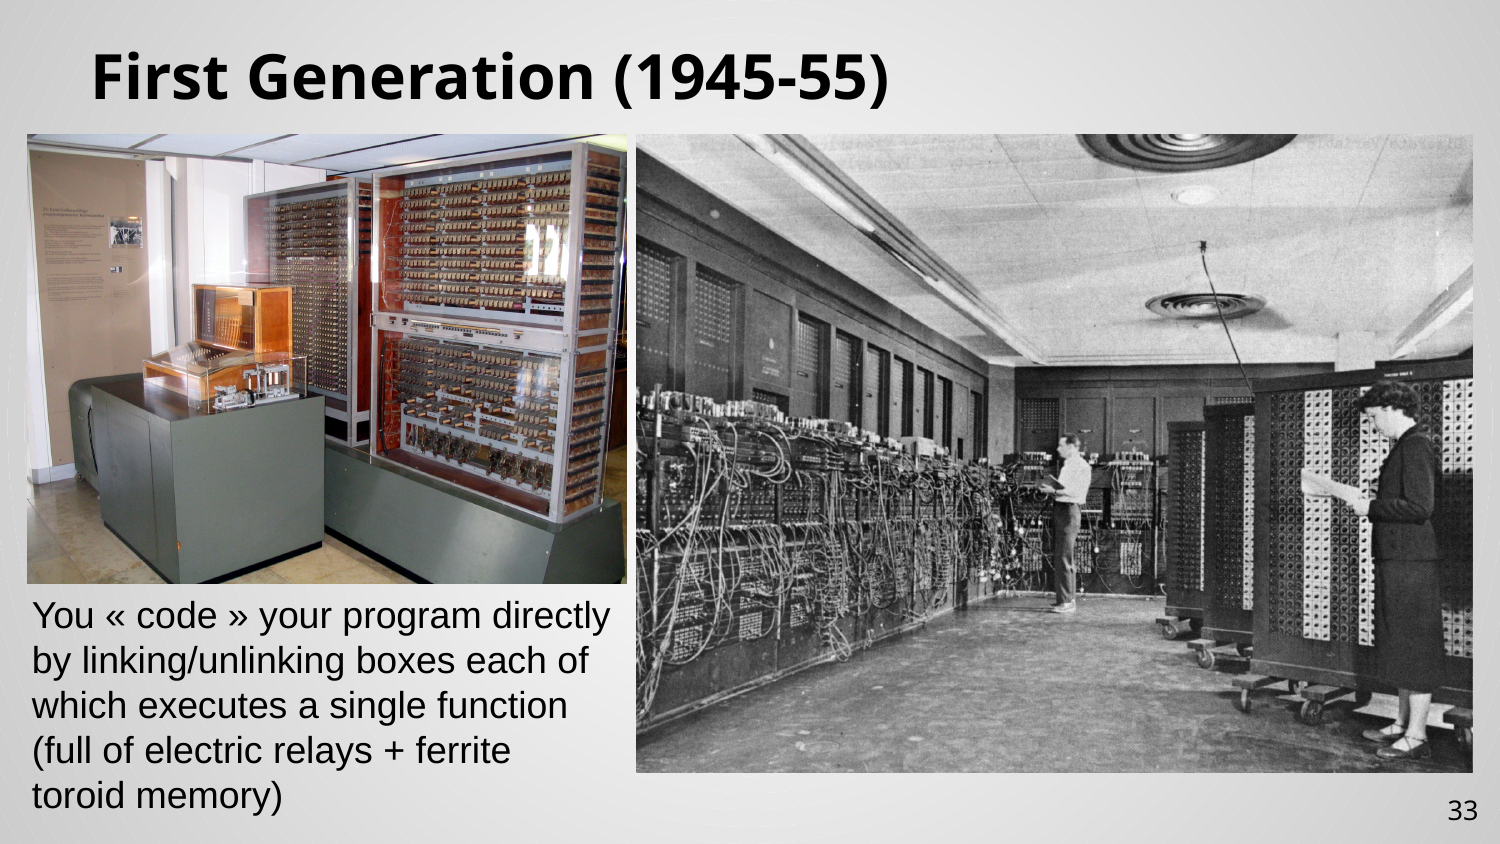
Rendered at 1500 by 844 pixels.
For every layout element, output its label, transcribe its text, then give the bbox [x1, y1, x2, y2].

slide_number 33 [1403, 779, 1494, 844]
text_box You « code » your program directly by linking/unlinking boxes each of which executes a single function (full of electric relays + ferrite toroid memory) [17, 583, 627, 823]
picture [636, 133, 1473, 773]
picture [27, 133, 627, 584]
title First Generation (1945-55) [75, 33, 1425, 128]
